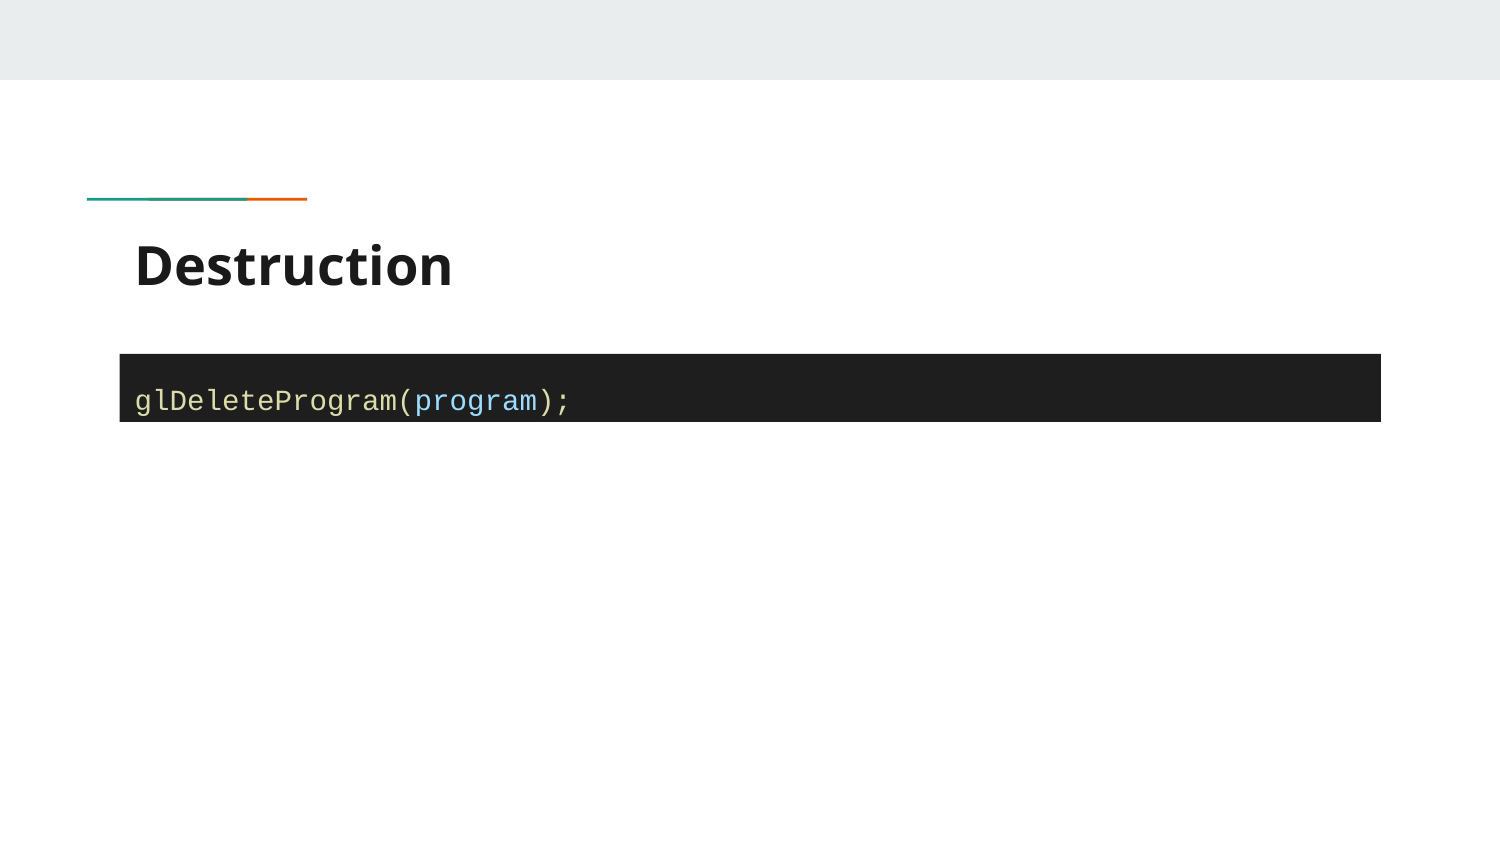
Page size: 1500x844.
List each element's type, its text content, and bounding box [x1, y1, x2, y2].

title Destruction [119, 216, 1381, 305]
text_box glDeleteProgram(program); [119, 353, 1381, 422]
